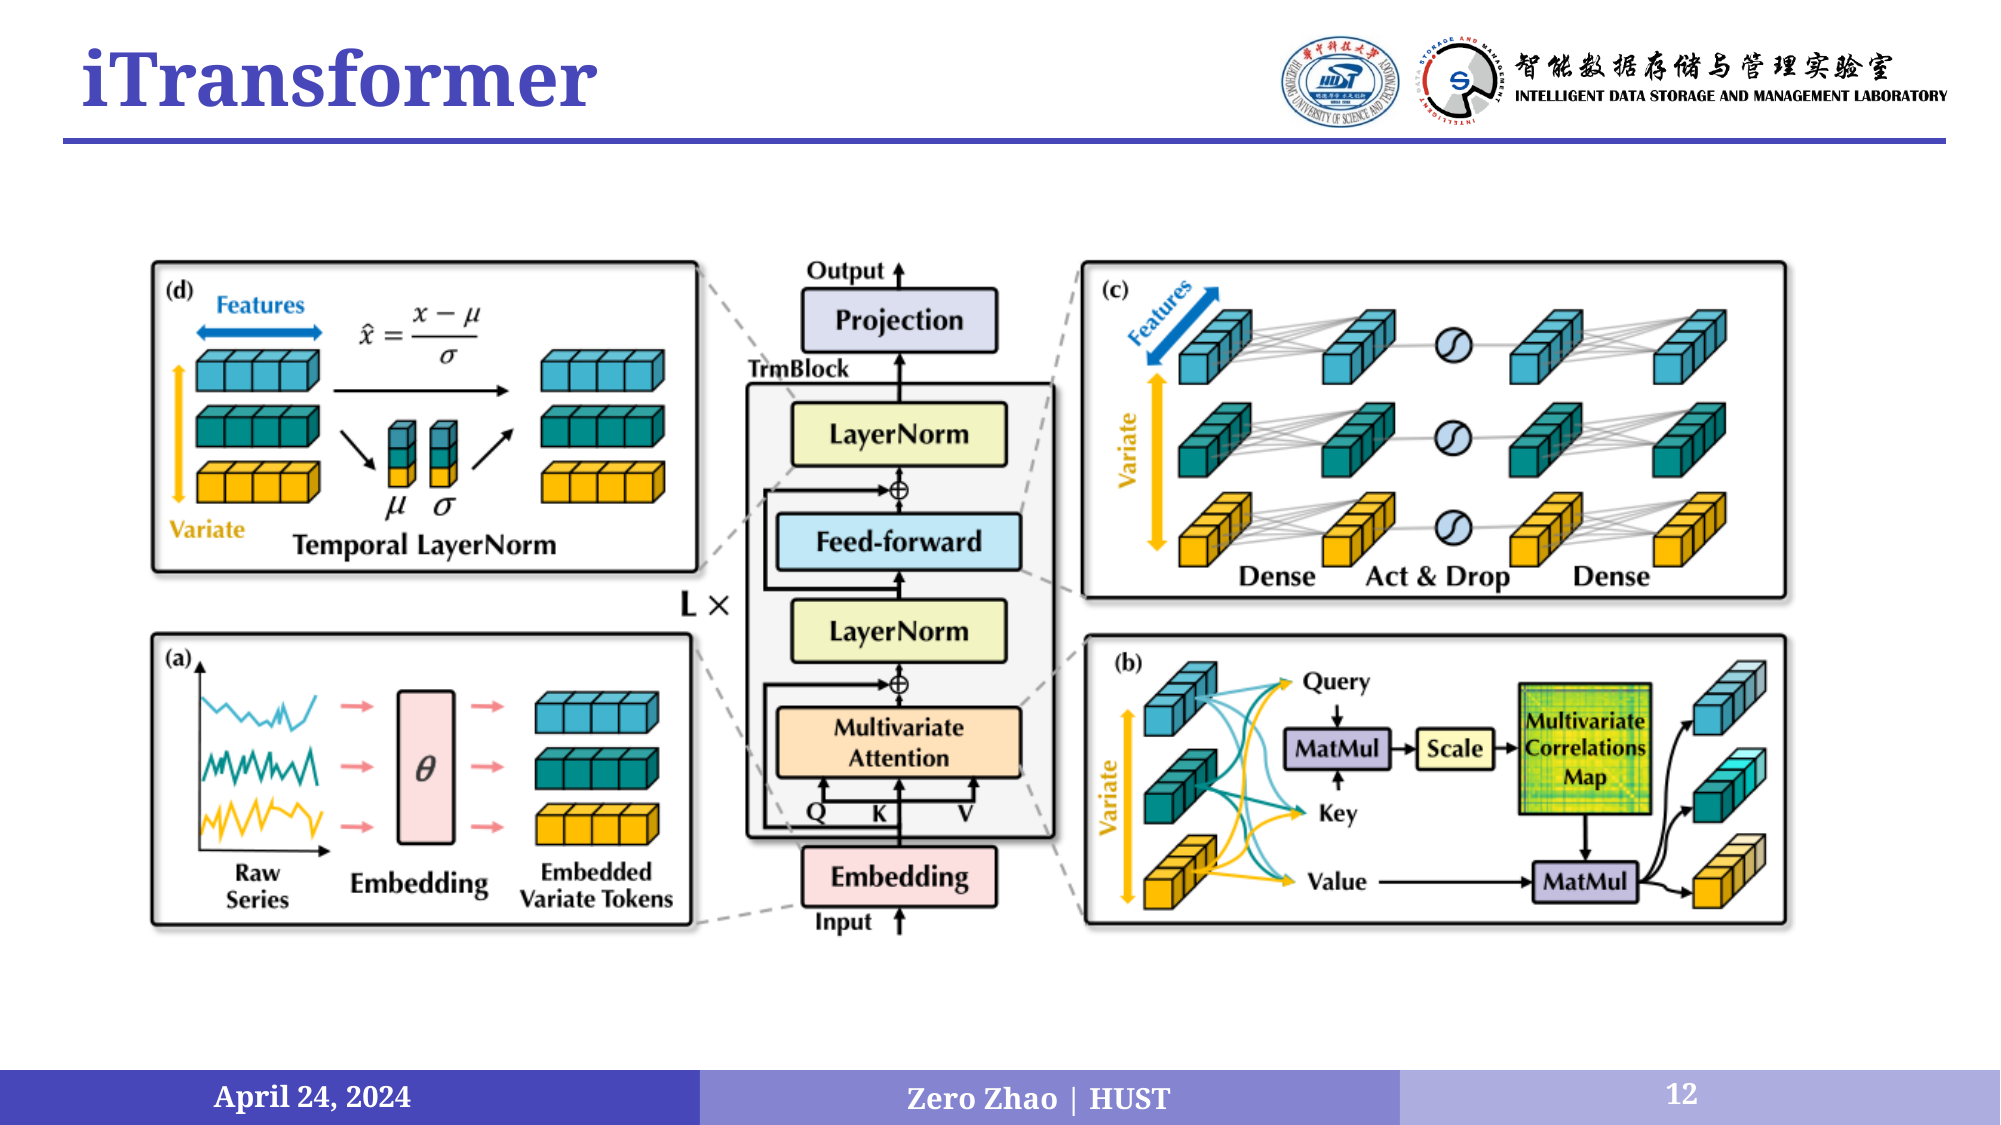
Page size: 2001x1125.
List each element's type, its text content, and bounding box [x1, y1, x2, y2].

text_box iTransformer [68, 27, 1184, 132]
text_box [699, 1069, 1399, 1075]
picture [133, 244, 1796, 939]
text_box [1749, 1069, 2000, 1125]
slide_number 12 [1615, 1050, 1749, 1125]
text_box [1399, 1069, 1615, 1125]
text_box [699, 1120, 1399, 1125]
picture [1409, 33, 1955, 128]
picture [1280, 35, 1400, 128]
text_box [502, 1069, 699, 1125]
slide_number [198, 1065, 502, 1125]
footer Zero Zhao | HUST [671, 1075, 1414, 1120]
text_box [0, 1069, 198, 1125]
